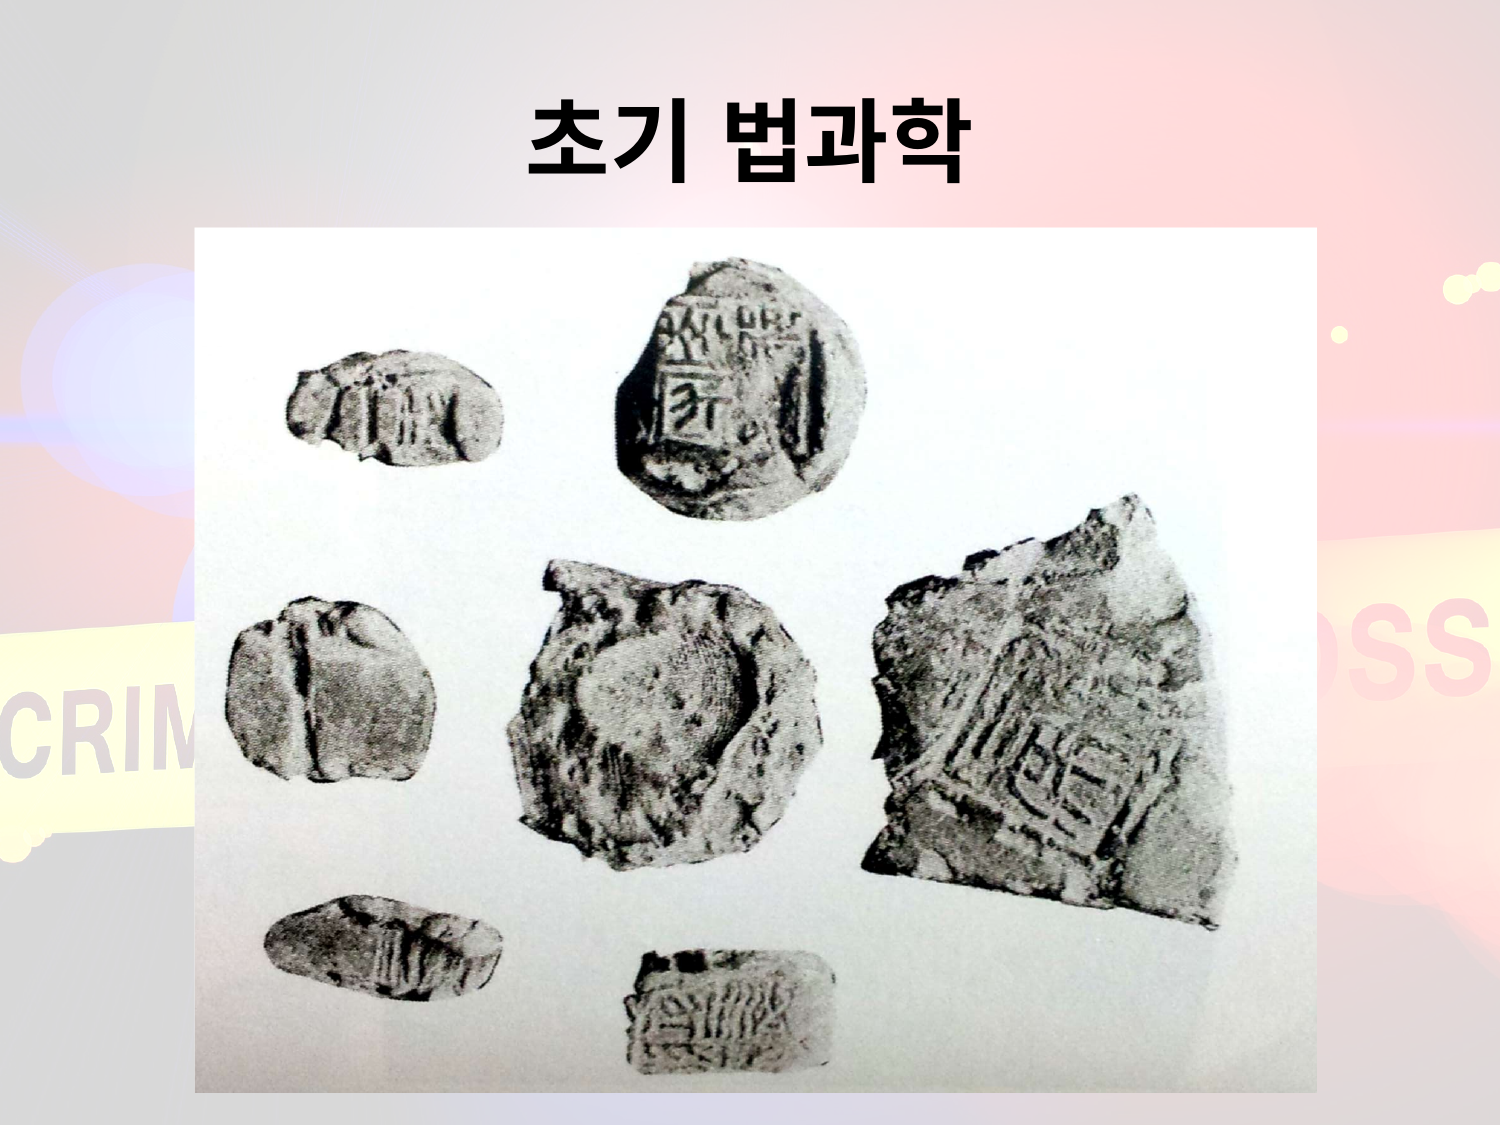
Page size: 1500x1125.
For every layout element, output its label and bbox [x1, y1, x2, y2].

list [323, 98, 1189, 1125]
picture [0, 0, 1500, 1125]
